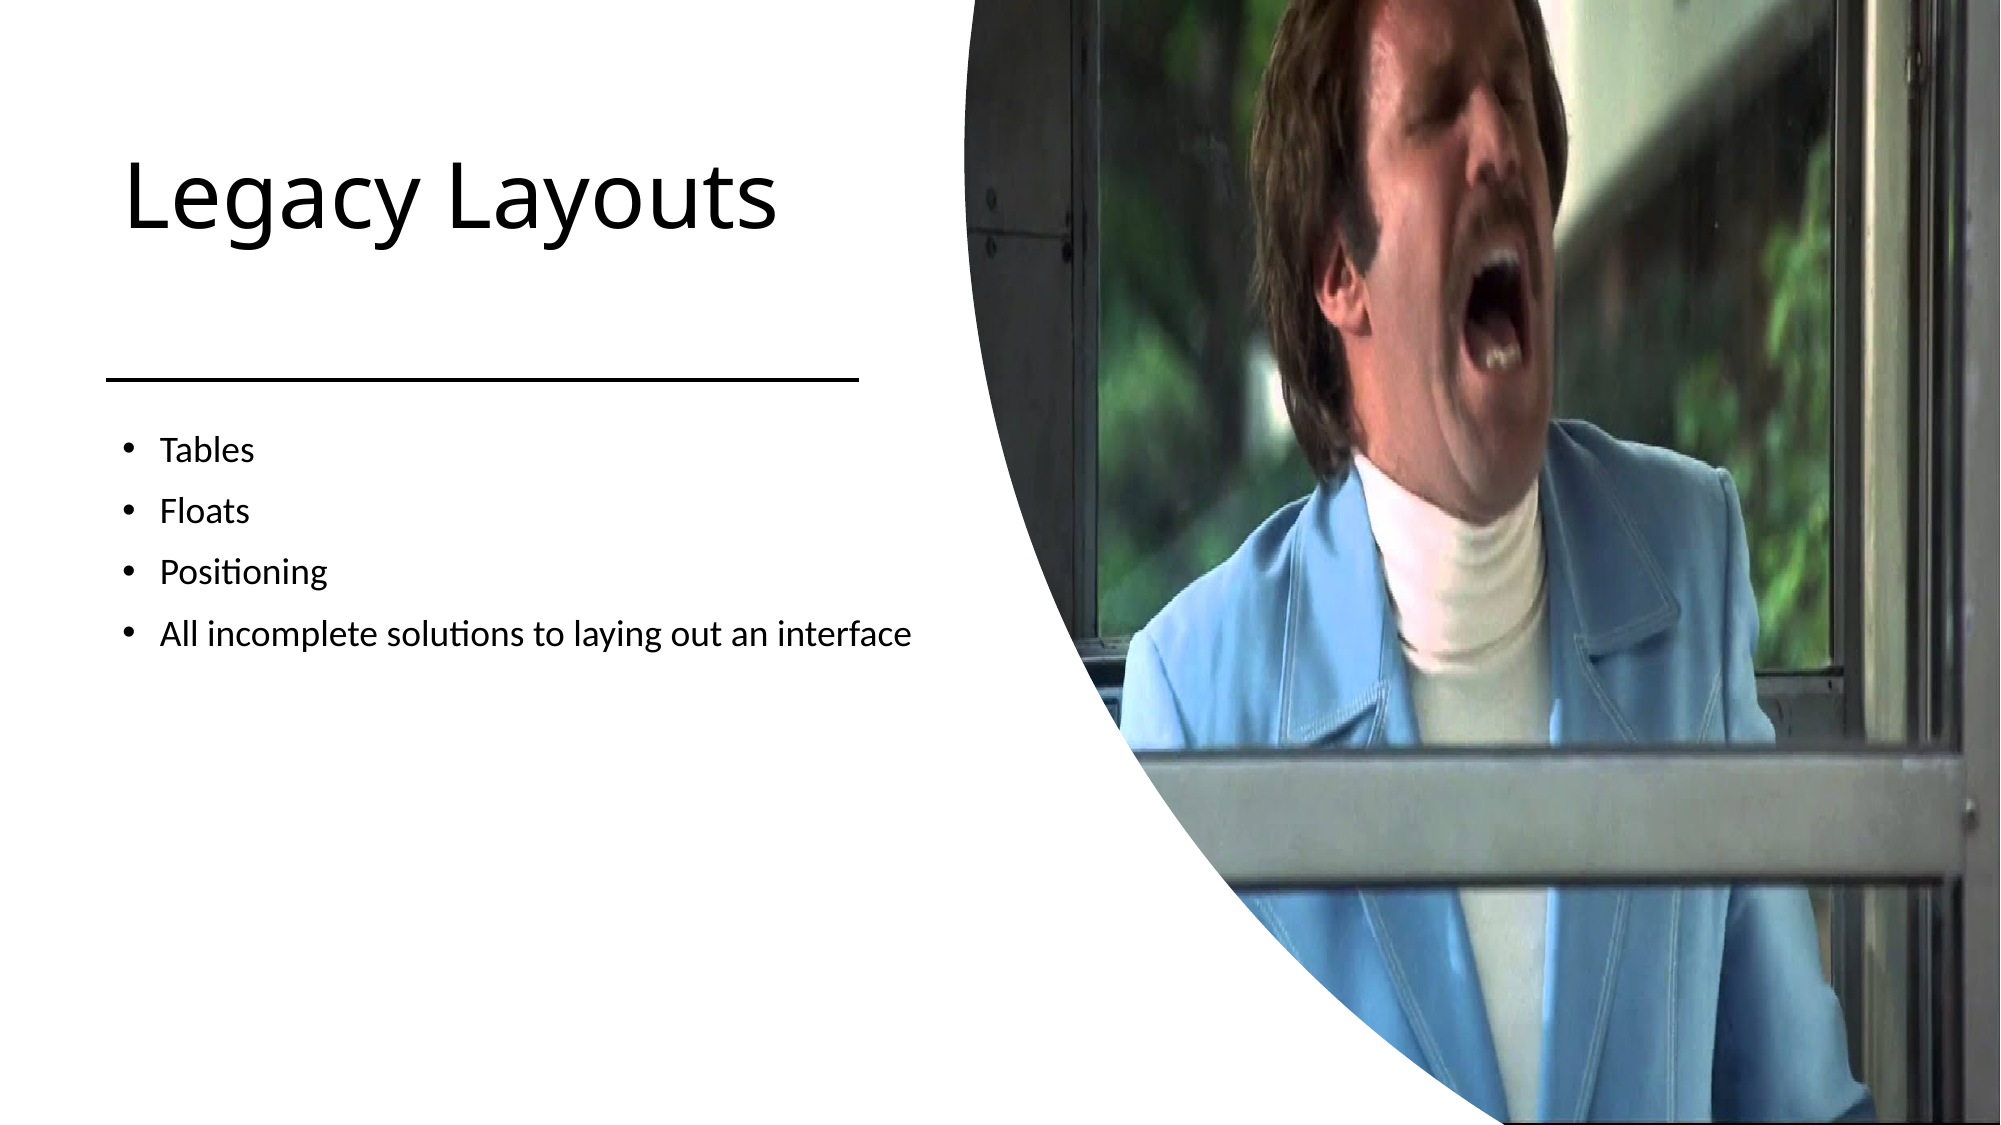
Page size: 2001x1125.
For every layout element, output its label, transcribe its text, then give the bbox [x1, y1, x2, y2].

list Tables Floats Positioning All incomplete solutions to laying out an interface [107, 422, 948, 991]
title Legacy Layouts [107, 59, 948, 338]
picture [964, 0, 2000, 1125]
